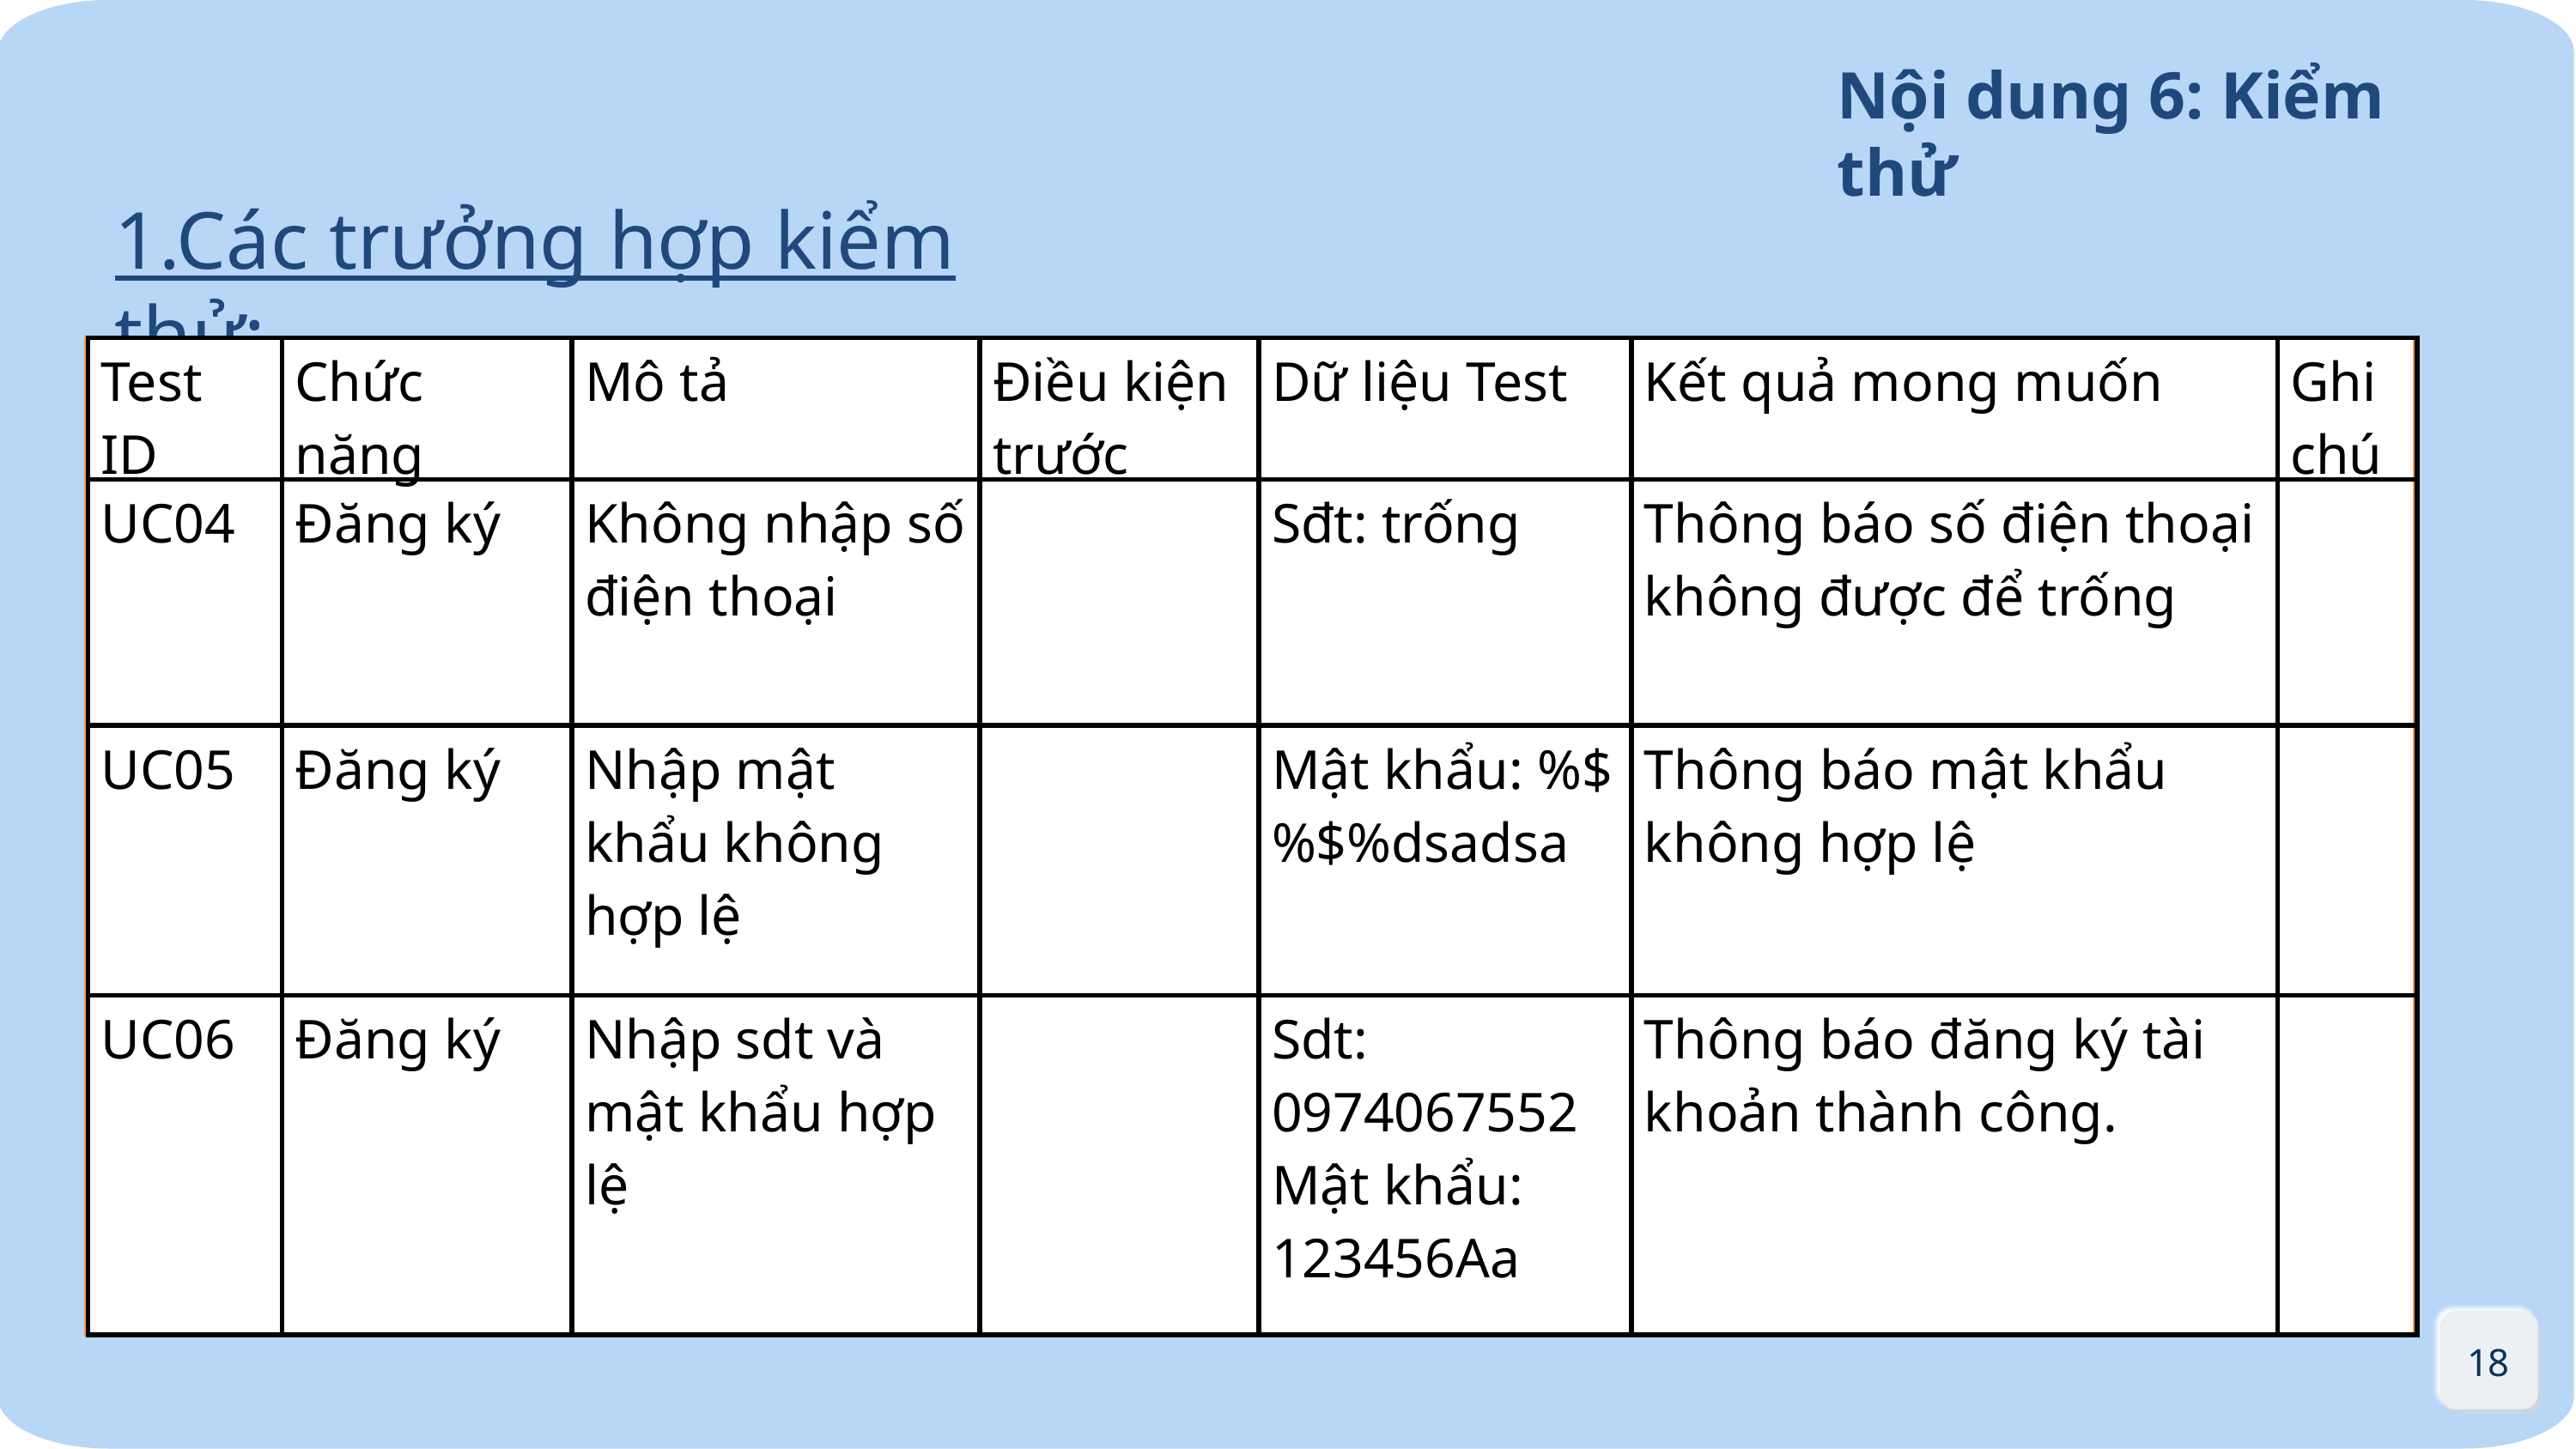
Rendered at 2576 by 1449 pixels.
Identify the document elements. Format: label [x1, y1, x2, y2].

text_box [2430, 1301, 2547, 1418]
text_box [0, 0, 2574, 1449]
